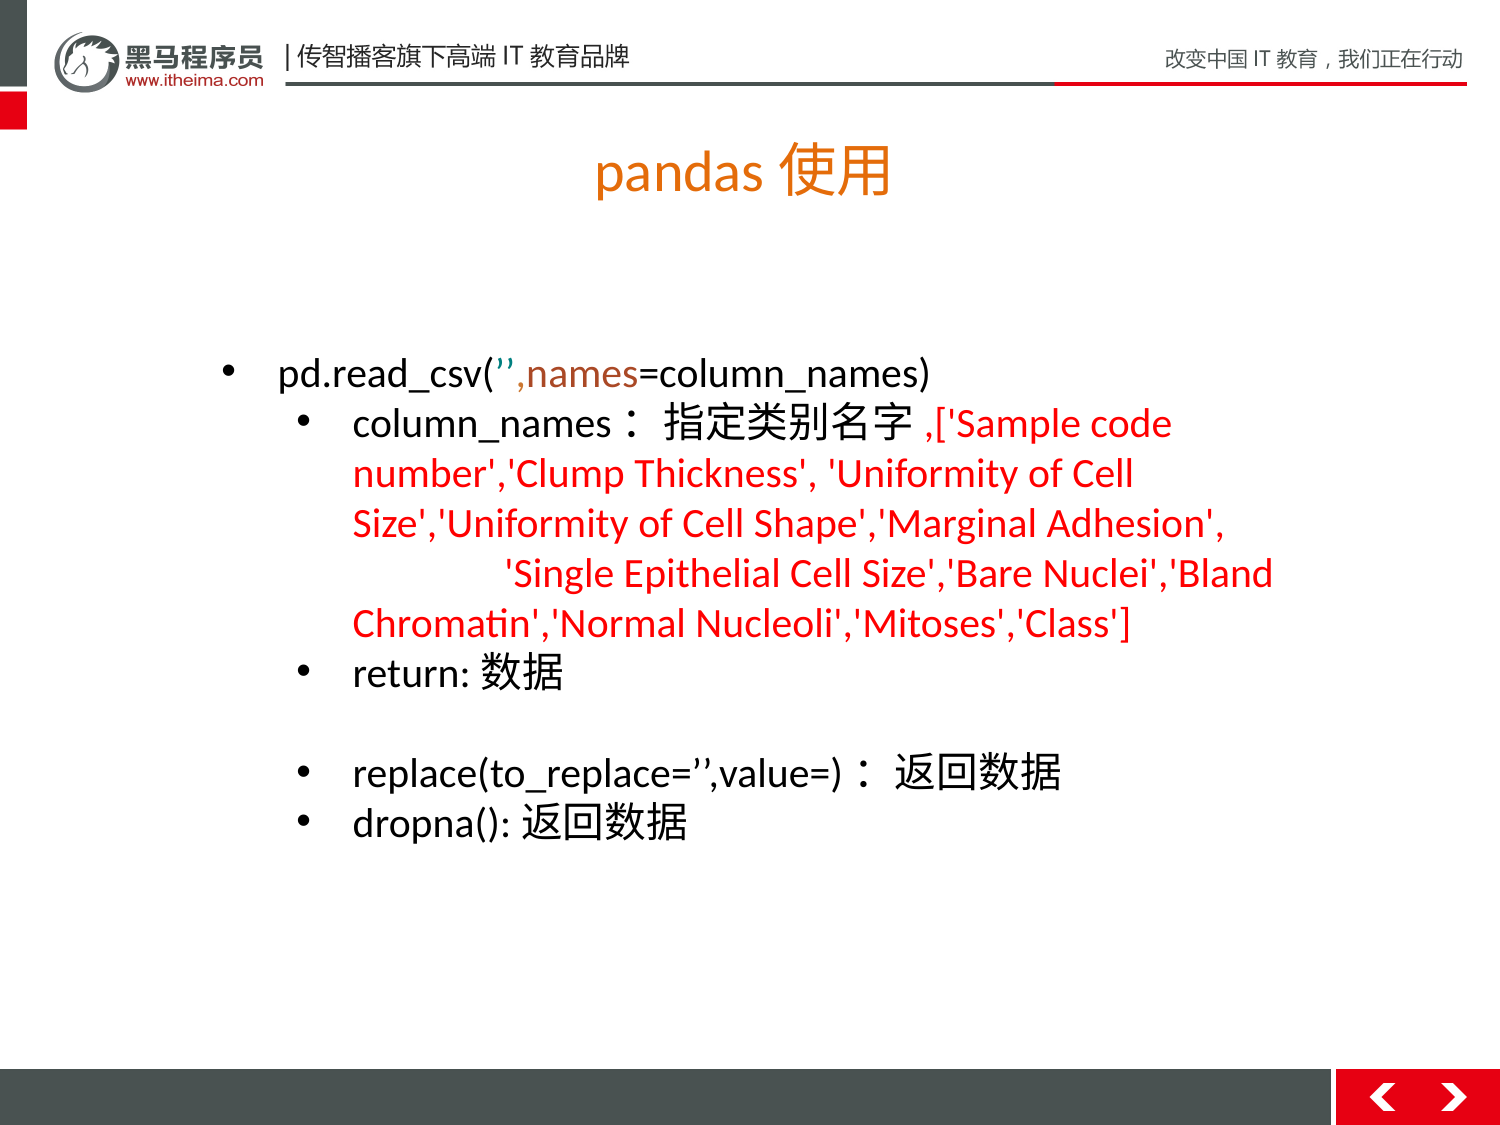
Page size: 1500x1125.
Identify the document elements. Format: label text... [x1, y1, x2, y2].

picture [0, 0, 1500, 1125]
text_box pandas使用 [579, 125, 911, 211]
text_box pd.read_csv(’’,names=column_names) column_names：指定类别名字,['Sample code number','Clump Thickness', 'Uniformity of Cell Size','Uniformity of Cell Shape','Marginal Adhesion', 'Single Epithelial Cell Size','Bare Nuclei','Bland Chromatin','Normal Nucleoli','Mitoses','Class'] return:数据 replace(to_replace=’’,value=)：返回数据 dropna():返回数据 [206, 338, 1412, 853]
